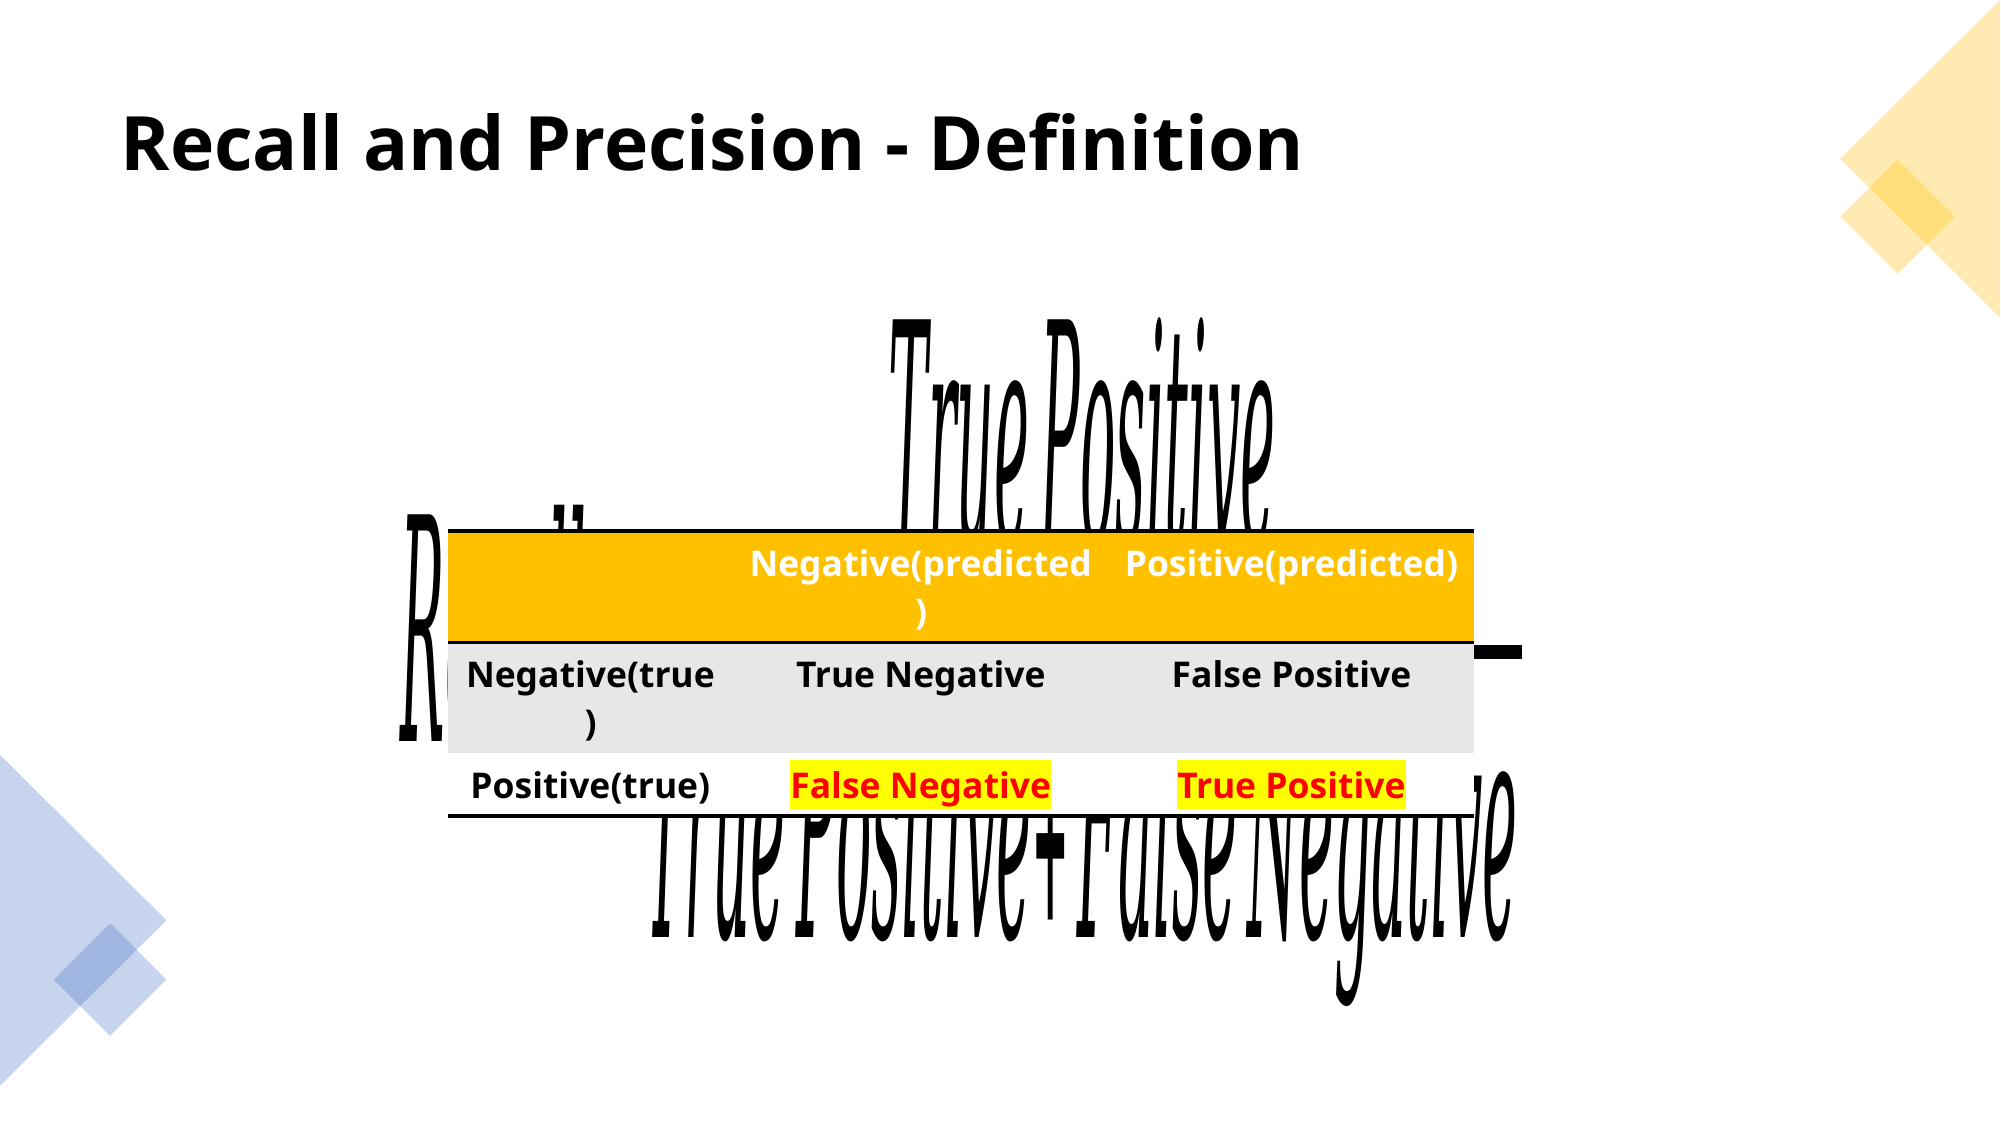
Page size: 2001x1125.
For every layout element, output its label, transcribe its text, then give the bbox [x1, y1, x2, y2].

table_header [448, 533, 733, 641]
table_cell Negative(true) [448, 644, 733, 753]
table_cell False Negative [733, 753, 1109, 814]
table_header Negative(predicted) [733, 533, 1109, 641]
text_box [1840, 0, 2000, 318]
table_cell True Negative [733, 644, 1109, 753]
table_cell Positive(true) [448, 753, 733, 814]
table_header Positive(predicted) [1109, 533, 1474, 641]
table_cell True Positive [1109, 753, 1474, 814]
table_cell False Positive [1109, 644, 1474, 753]
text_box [0, 754, 167, 1086]
title Recall and Precision - Definition [105, 52, 1840, 240]
text_box [0, 0, 2000, 1125]
